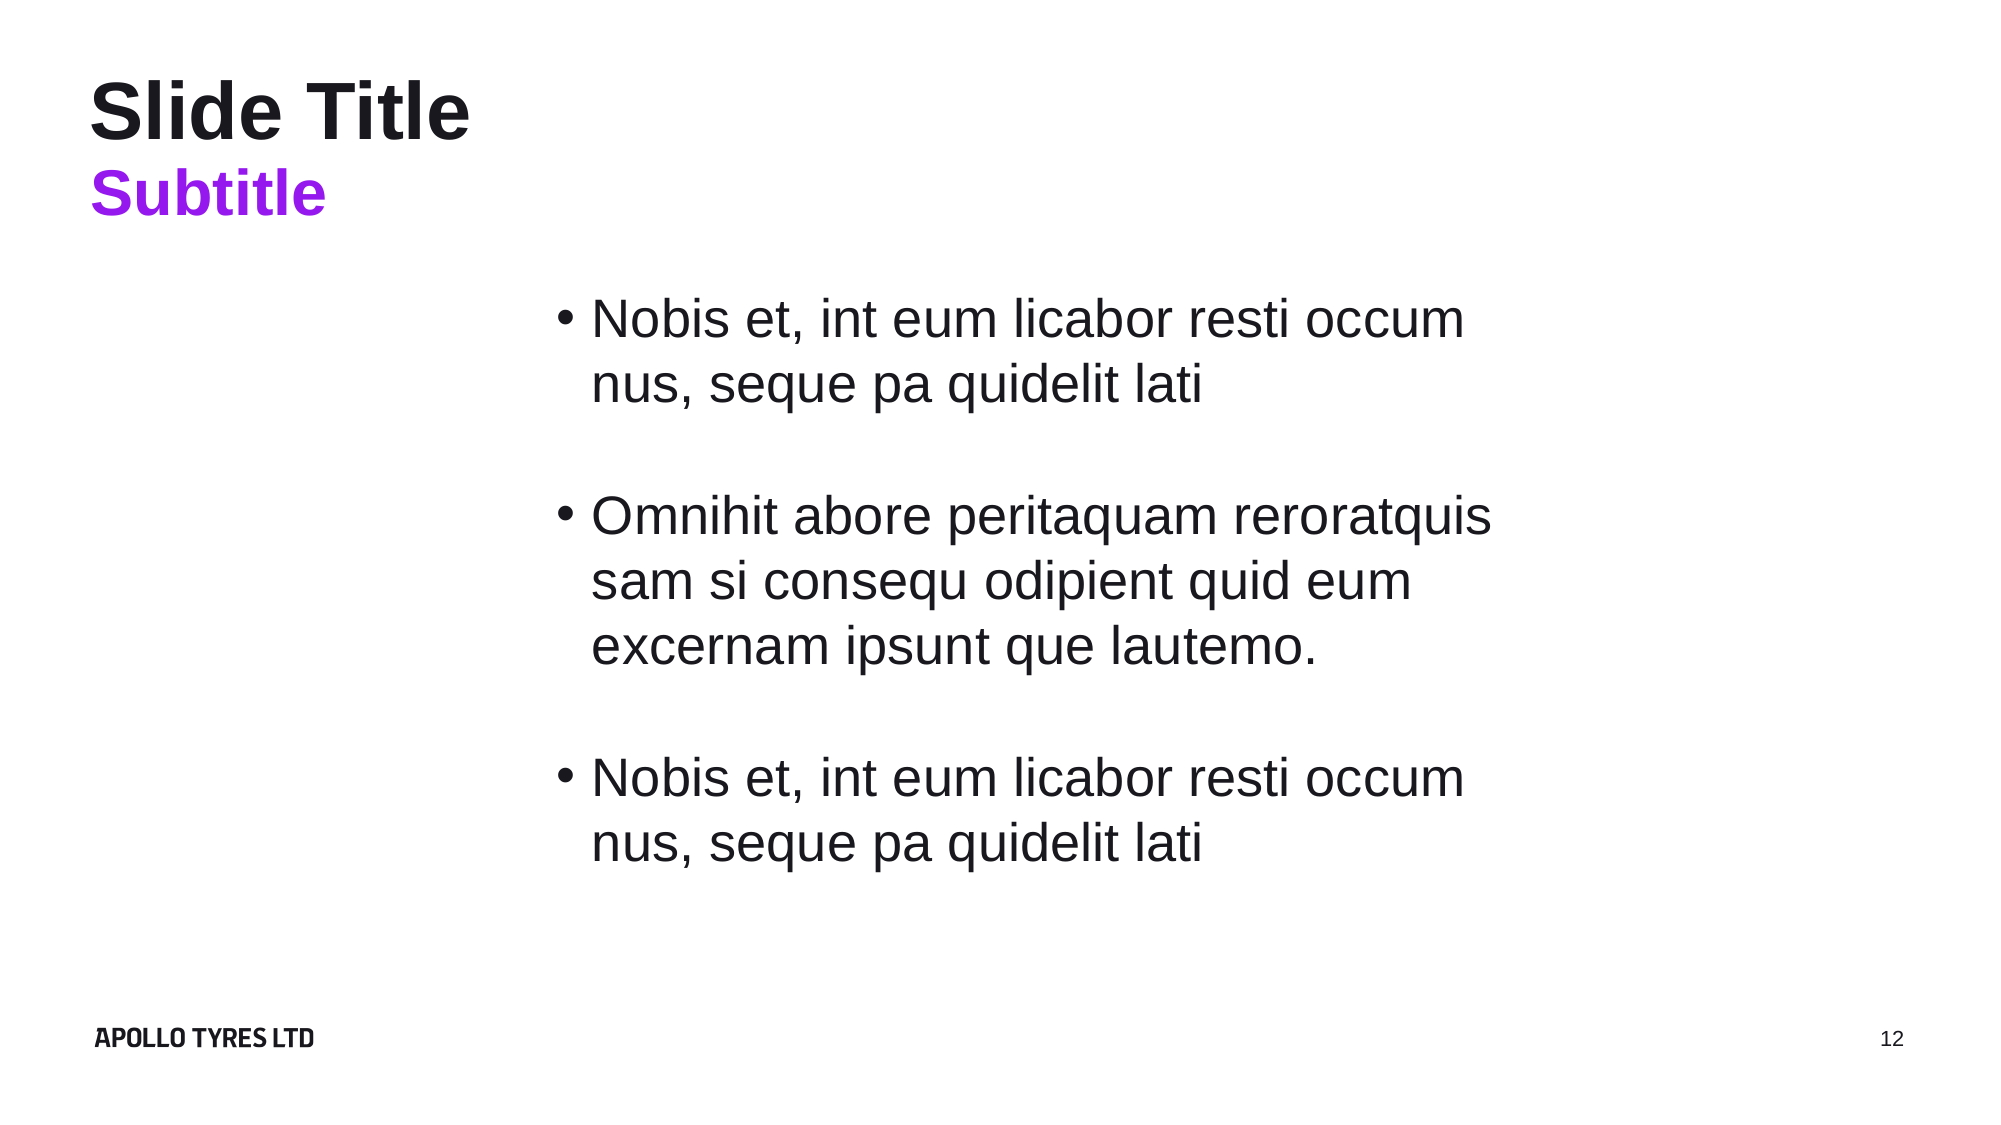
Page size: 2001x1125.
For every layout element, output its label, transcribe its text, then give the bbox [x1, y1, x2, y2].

list Nobis et, int eum licabor resti occum nus, seque pa quidelit lati Omnihit abore peritaquam reroratquis sam si consequ odipient quid eum excernam ipsunt que lautemo. Nobis et, int eum licabor resti occum nus, seque pa quidelit lati [556, 283, 1534, 350]
picture [94, 1027, 314, 1048]
title Slide Title [89, 58, 953, 157]
slide_number 12 [1880, 1024, 1945, 1052]
list Subtitle [90, 150, 958, 232]
